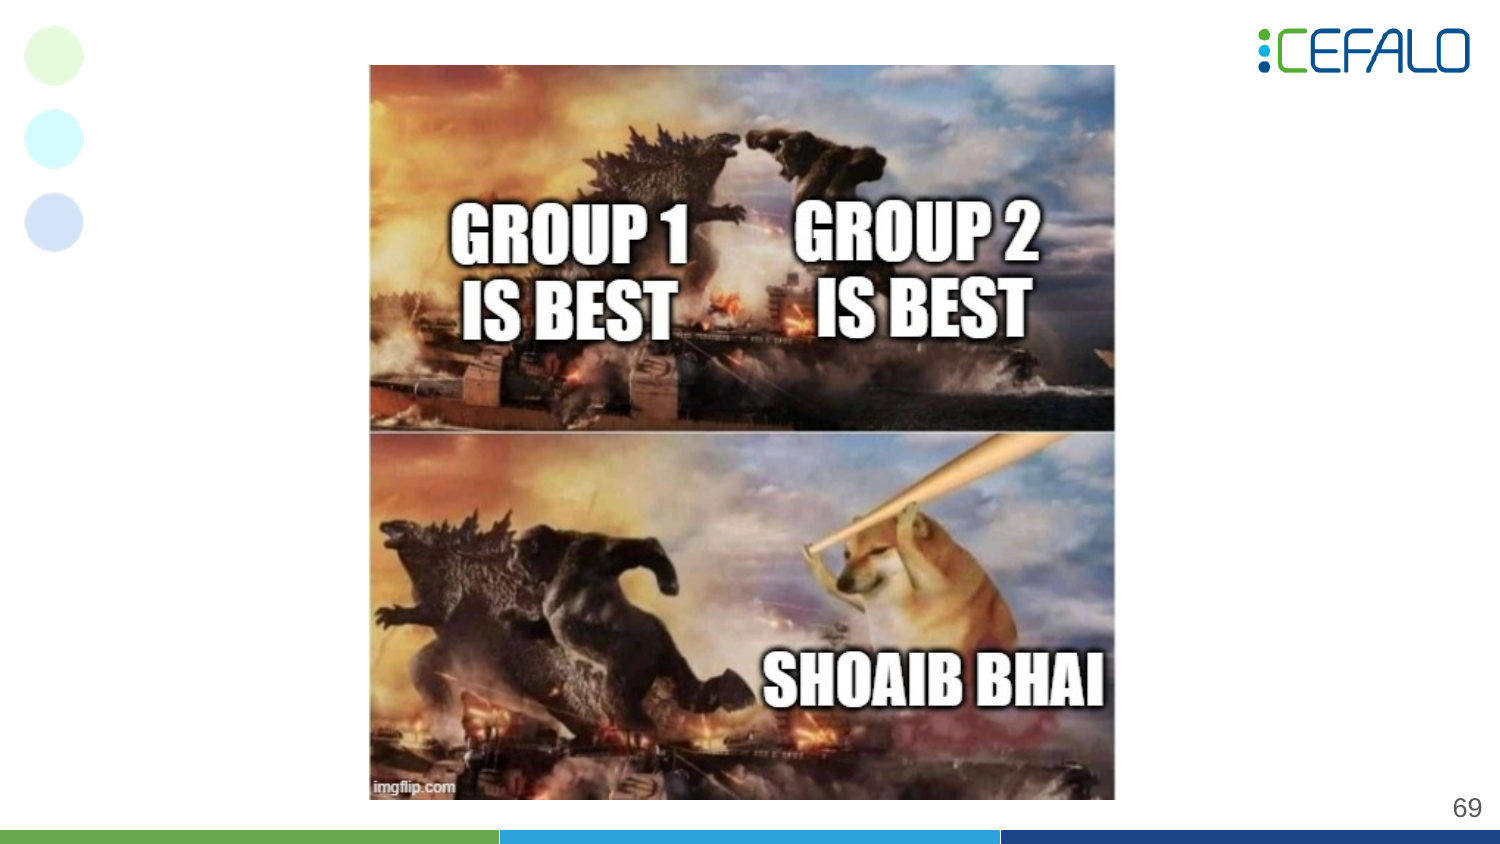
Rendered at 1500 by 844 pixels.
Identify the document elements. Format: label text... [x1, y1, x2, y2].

picture [1258, 28, 1470, 73]
slide_number ‹#› [1403, 779, 1494, 844]
picture [368, 64, 1117, 800]
